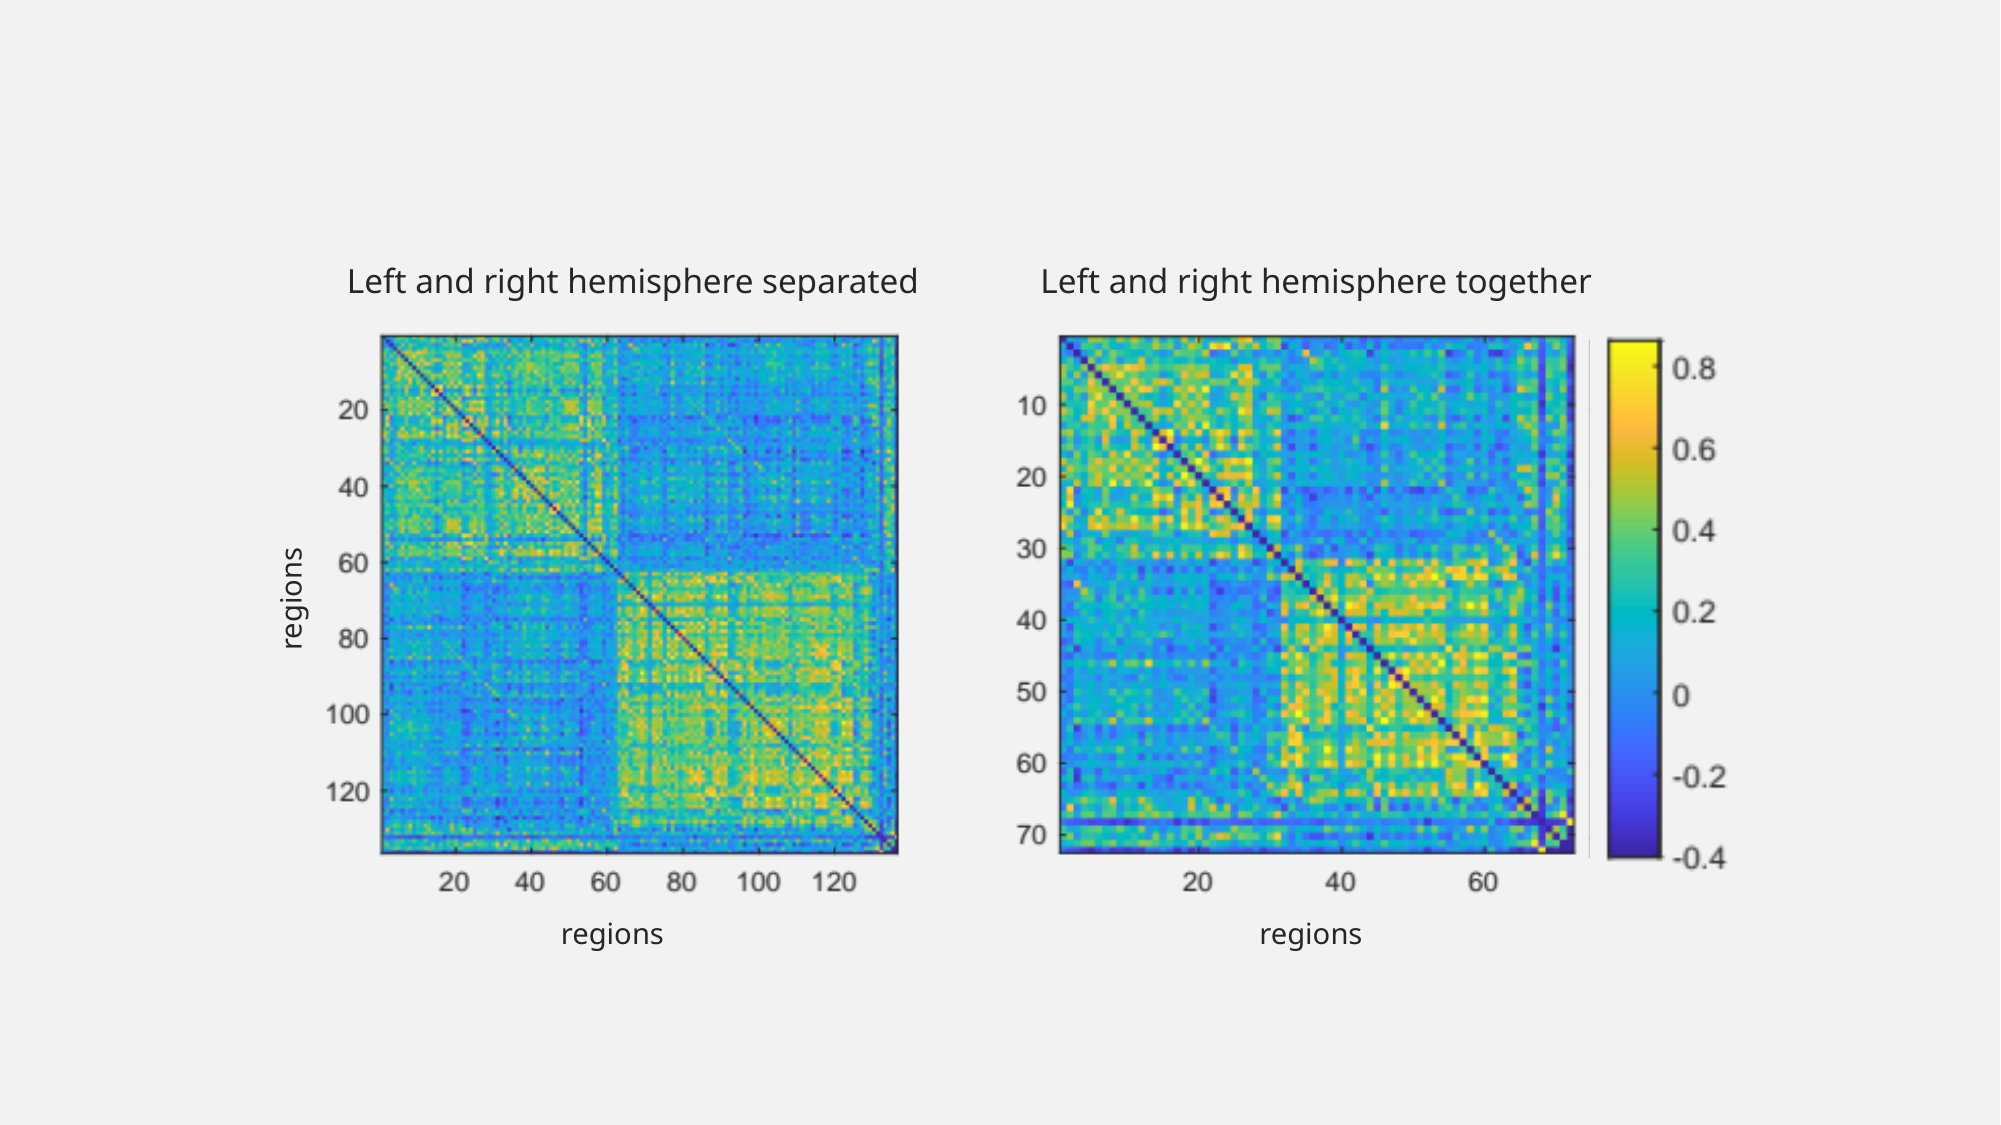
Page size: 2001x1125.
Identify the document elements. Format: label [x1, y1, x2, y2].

picture [1588, 314, 1746, 884]
list [183, 252, 1717, 959]
